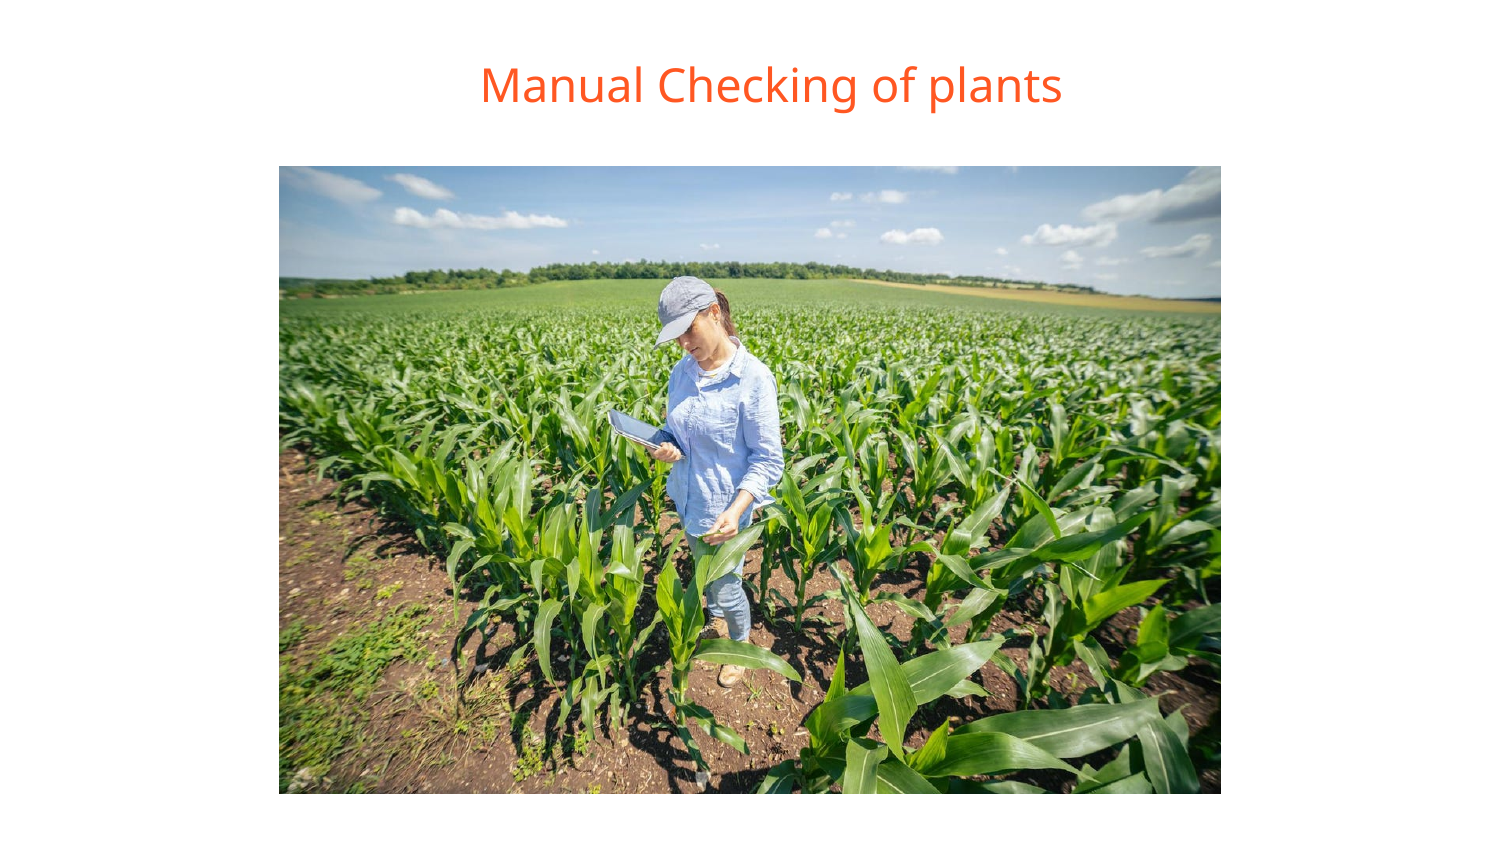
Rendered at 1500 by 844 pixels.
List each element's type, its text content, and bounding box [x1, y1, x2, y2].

picture [279, 166, 1221, 794]
title Manual Checking of plants [72, 37, 1471, 132]
